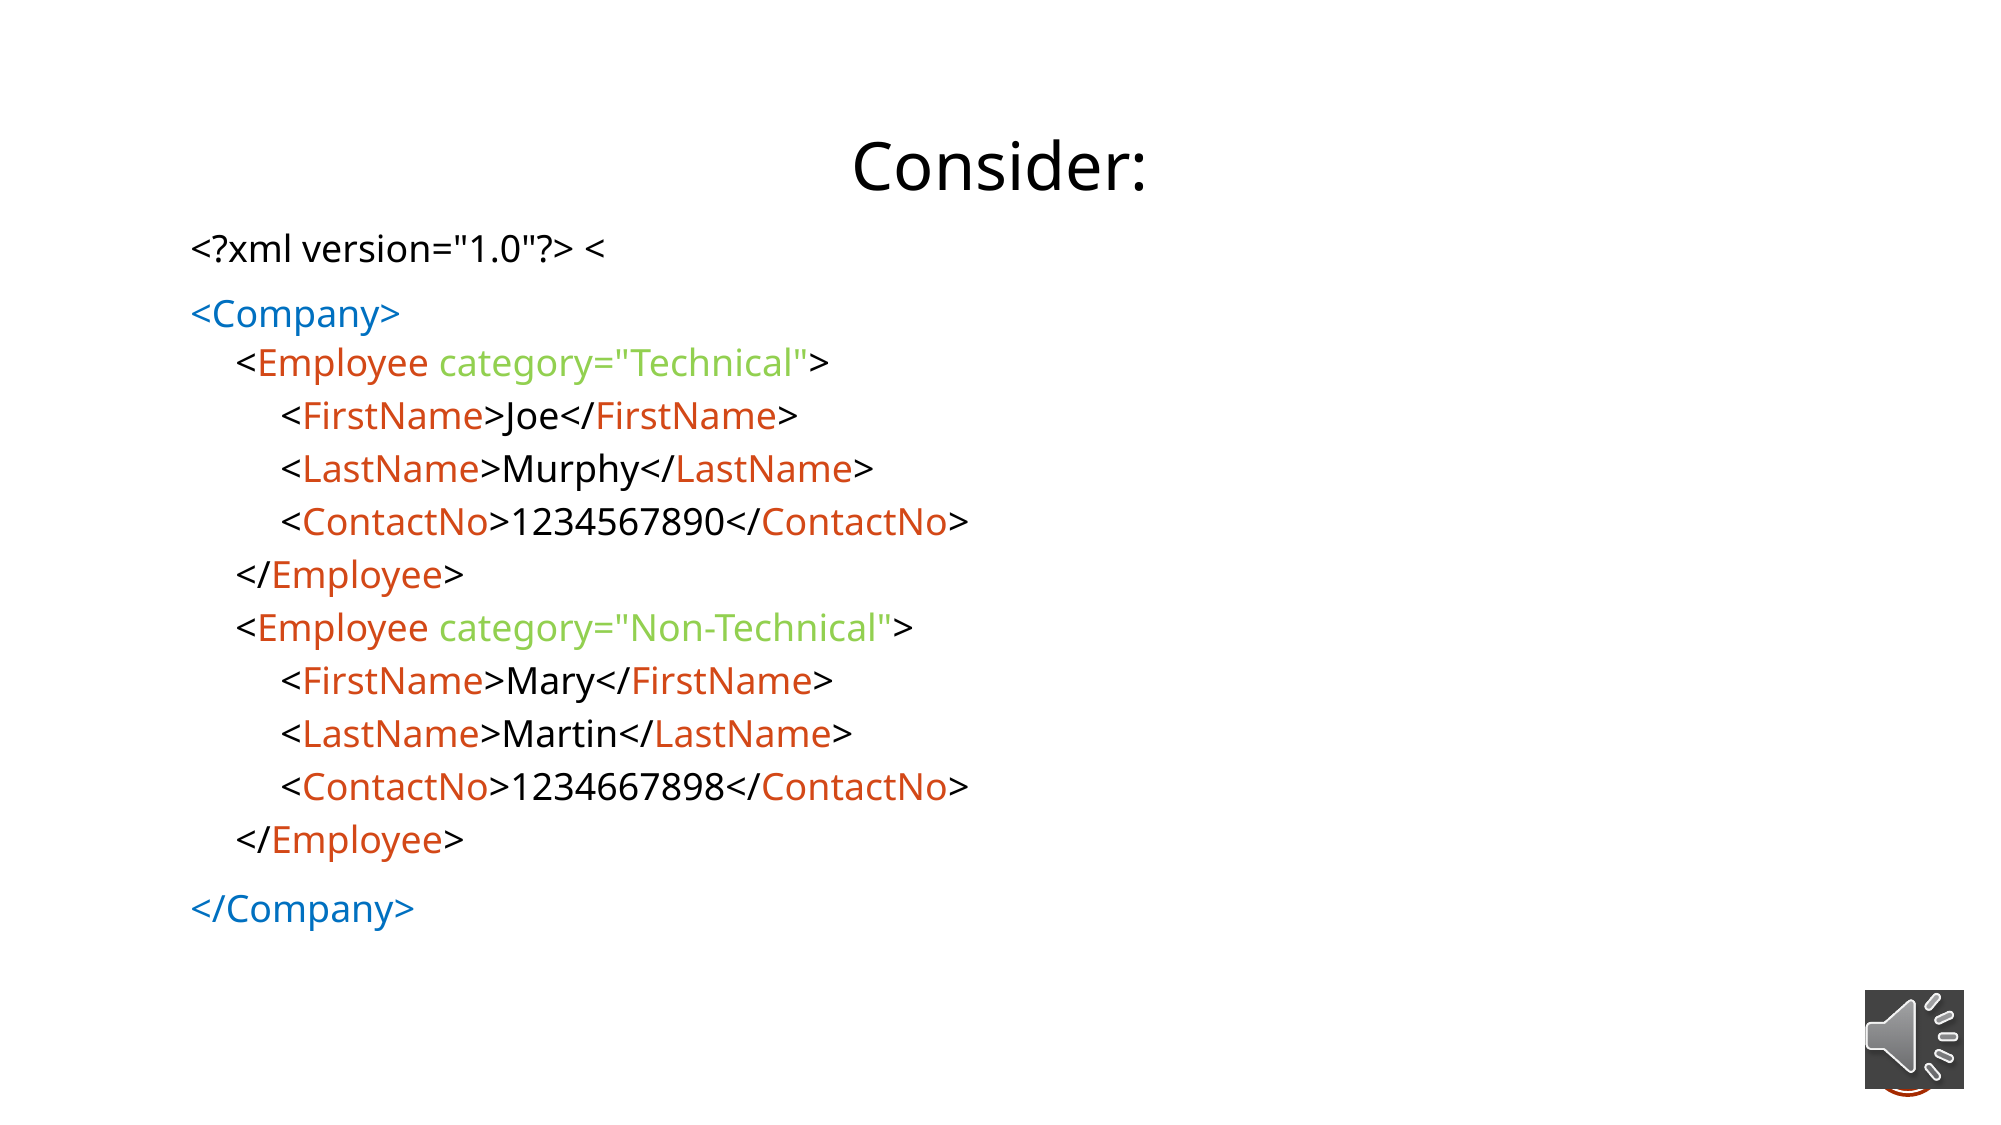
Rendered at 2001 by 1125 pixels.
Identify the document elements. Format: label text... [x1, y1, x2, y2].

list Consider: <?xml version="1.0"?> < <Company> <Employee category="Technical"> <FirstName>Joe</FirstName> <LastName>Murphy</LastName> <ContactNo>1234567890</ContactNo> </Employee> <Employee category="Non-Technical"> <FirstName>Mary</FirstName> <LastName>Martin</LastName> <ContactNo>1234667898</ContactNo> </Employee> </Company> [175, 125, 1826, 1013]
picture [1865, 990, 1964, 1089]
